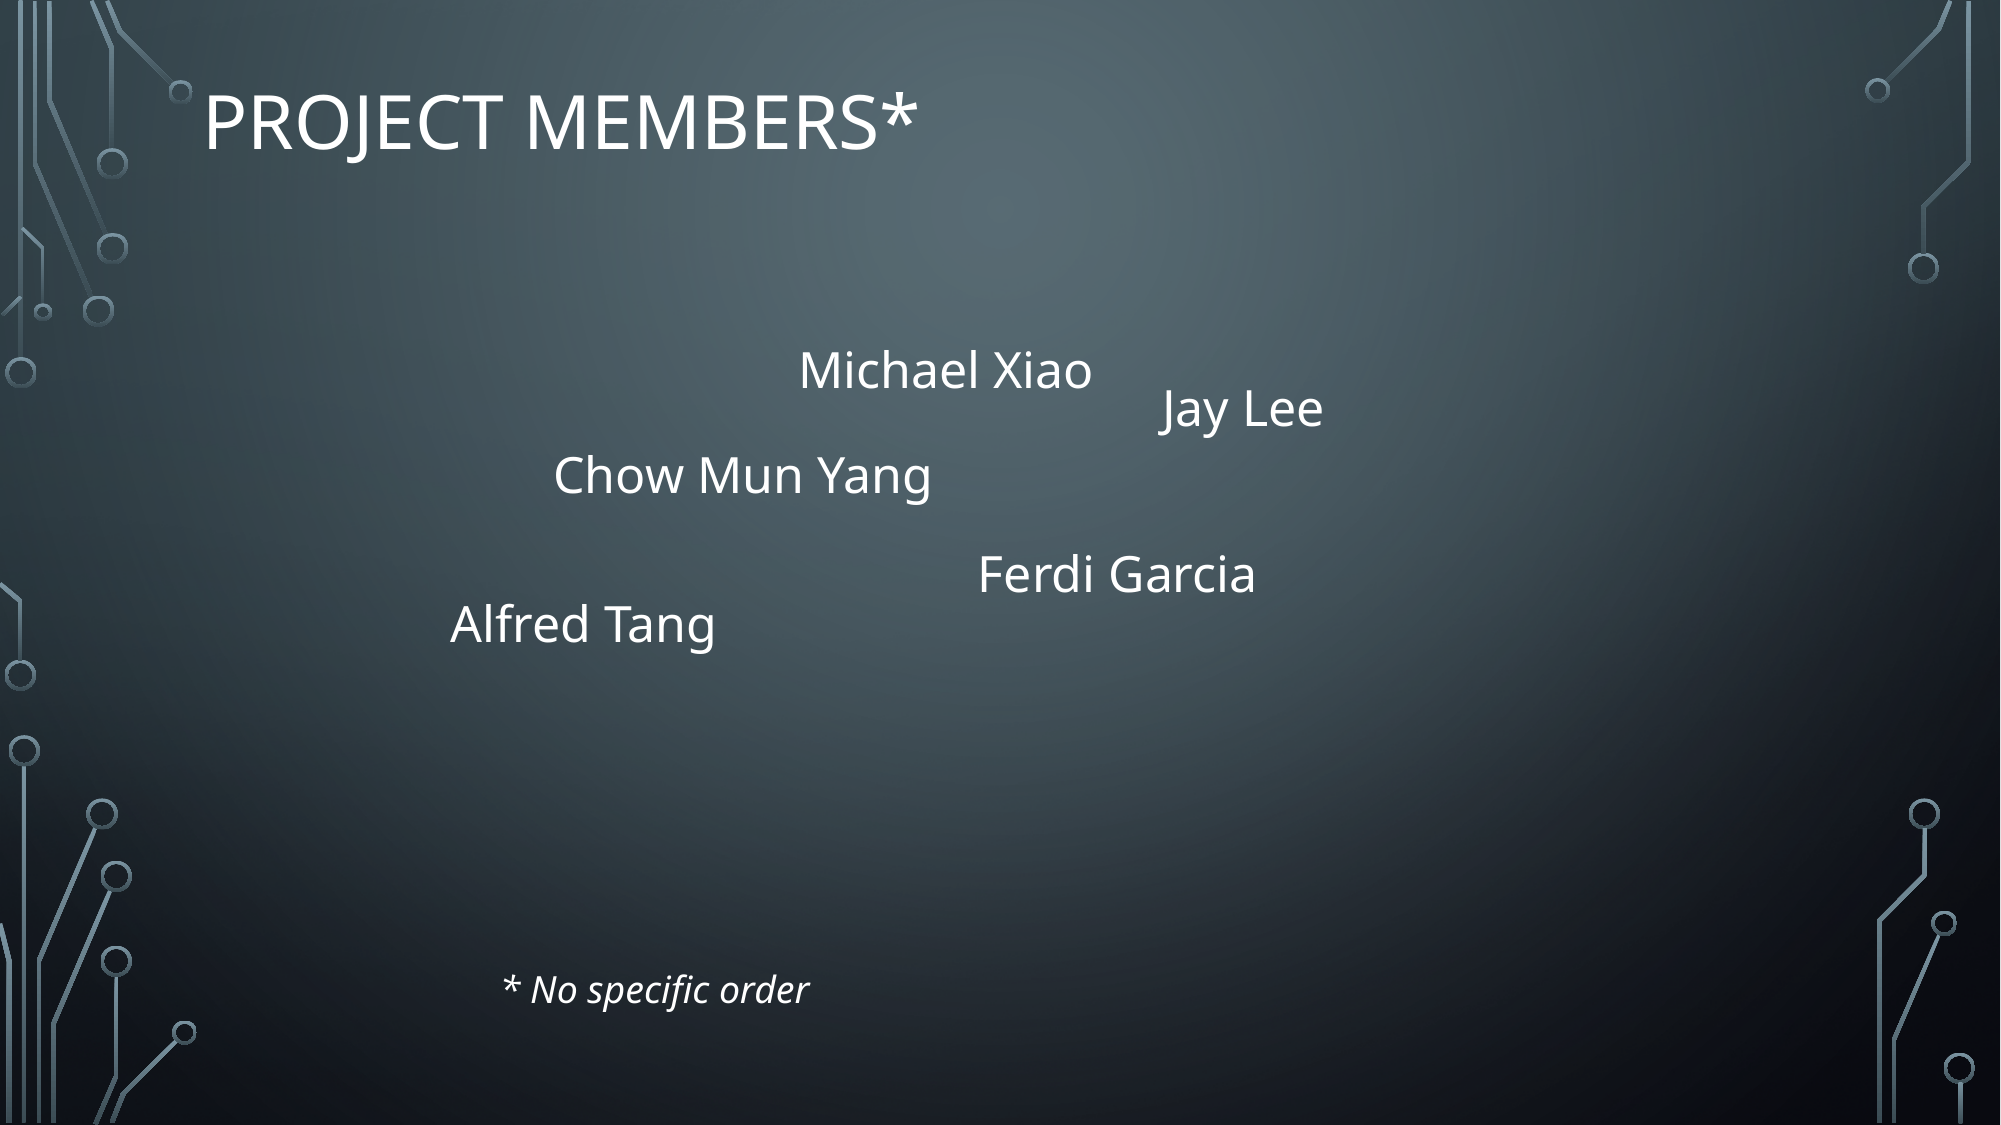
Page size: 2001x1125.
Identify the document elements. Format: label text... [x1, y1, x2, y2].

title Project members* [187, 74, 1813, 175]
text_box Chow Mun Yang [538, 424, 1028, 525]
text_box Ferdi Garcia [962, 522, 1453, 623]
text_box Michael Xiao [783, 319, 1273, 420]
text_box Alfred Tang [435, 573, 925, 674]
text_box * No specific order [484, 950, 1312, 1051]
text_box Jay Lee [1147, 356, 1637, 457]
